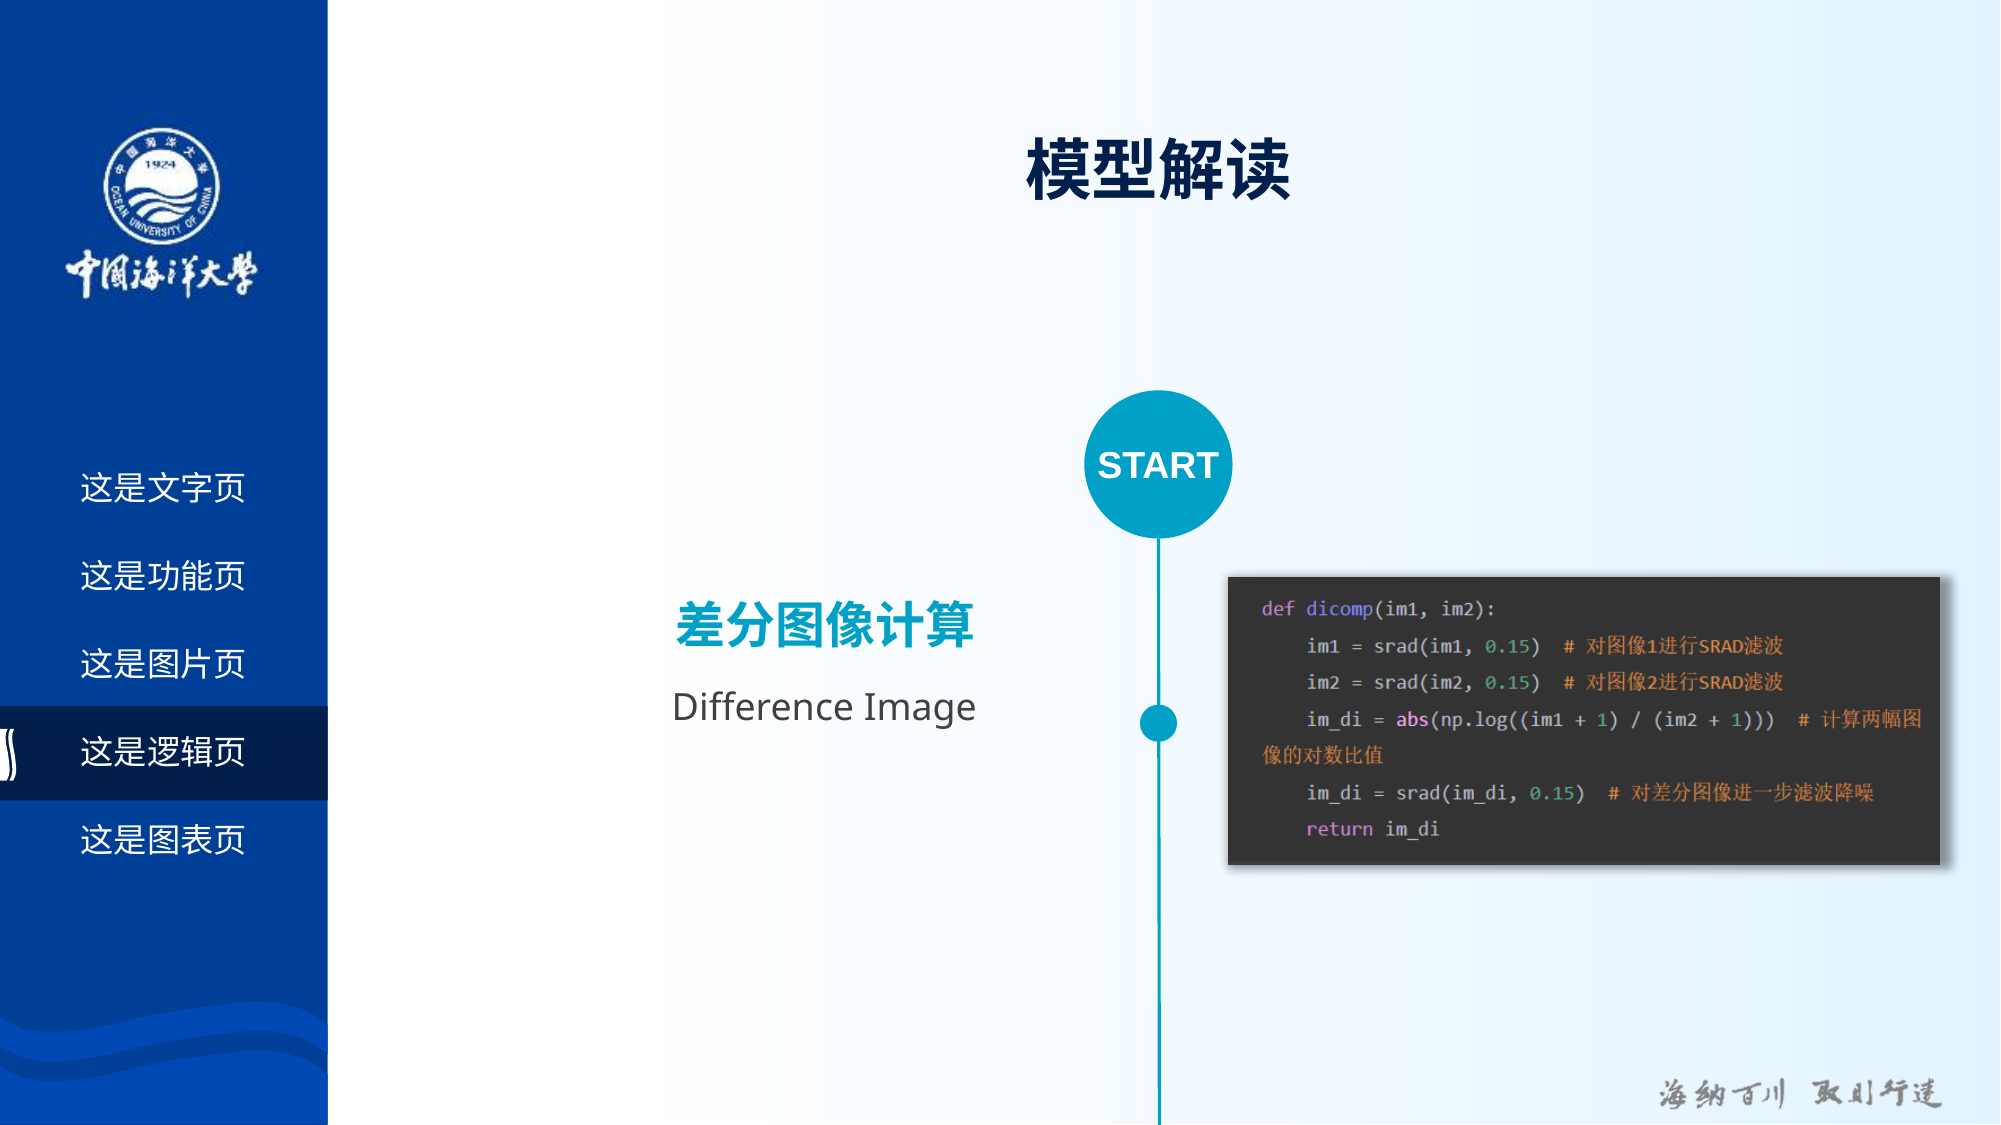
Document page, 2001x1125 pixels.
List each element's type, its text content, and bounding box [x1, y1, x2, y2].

list 这是文字页 [13, 464, 314, 515]
list 这是图表页 [13, 816, 314, 867]
picture [1501, 1065, 1962, 1119]
list 这是图片页 [13, 640, 314, 691]
list Difference Image [507, 666, 993, 867]
picture [41, 111, 294, 314]
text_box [0, 706, 328, 801]
title 模型解读 [587, 124, 1730, 221]
list 这是功能页 [13, 552, 314, 603]
picture [1228, 562, 1940, 884]
list 差分图像计算 [506, 593, 991, 669]
